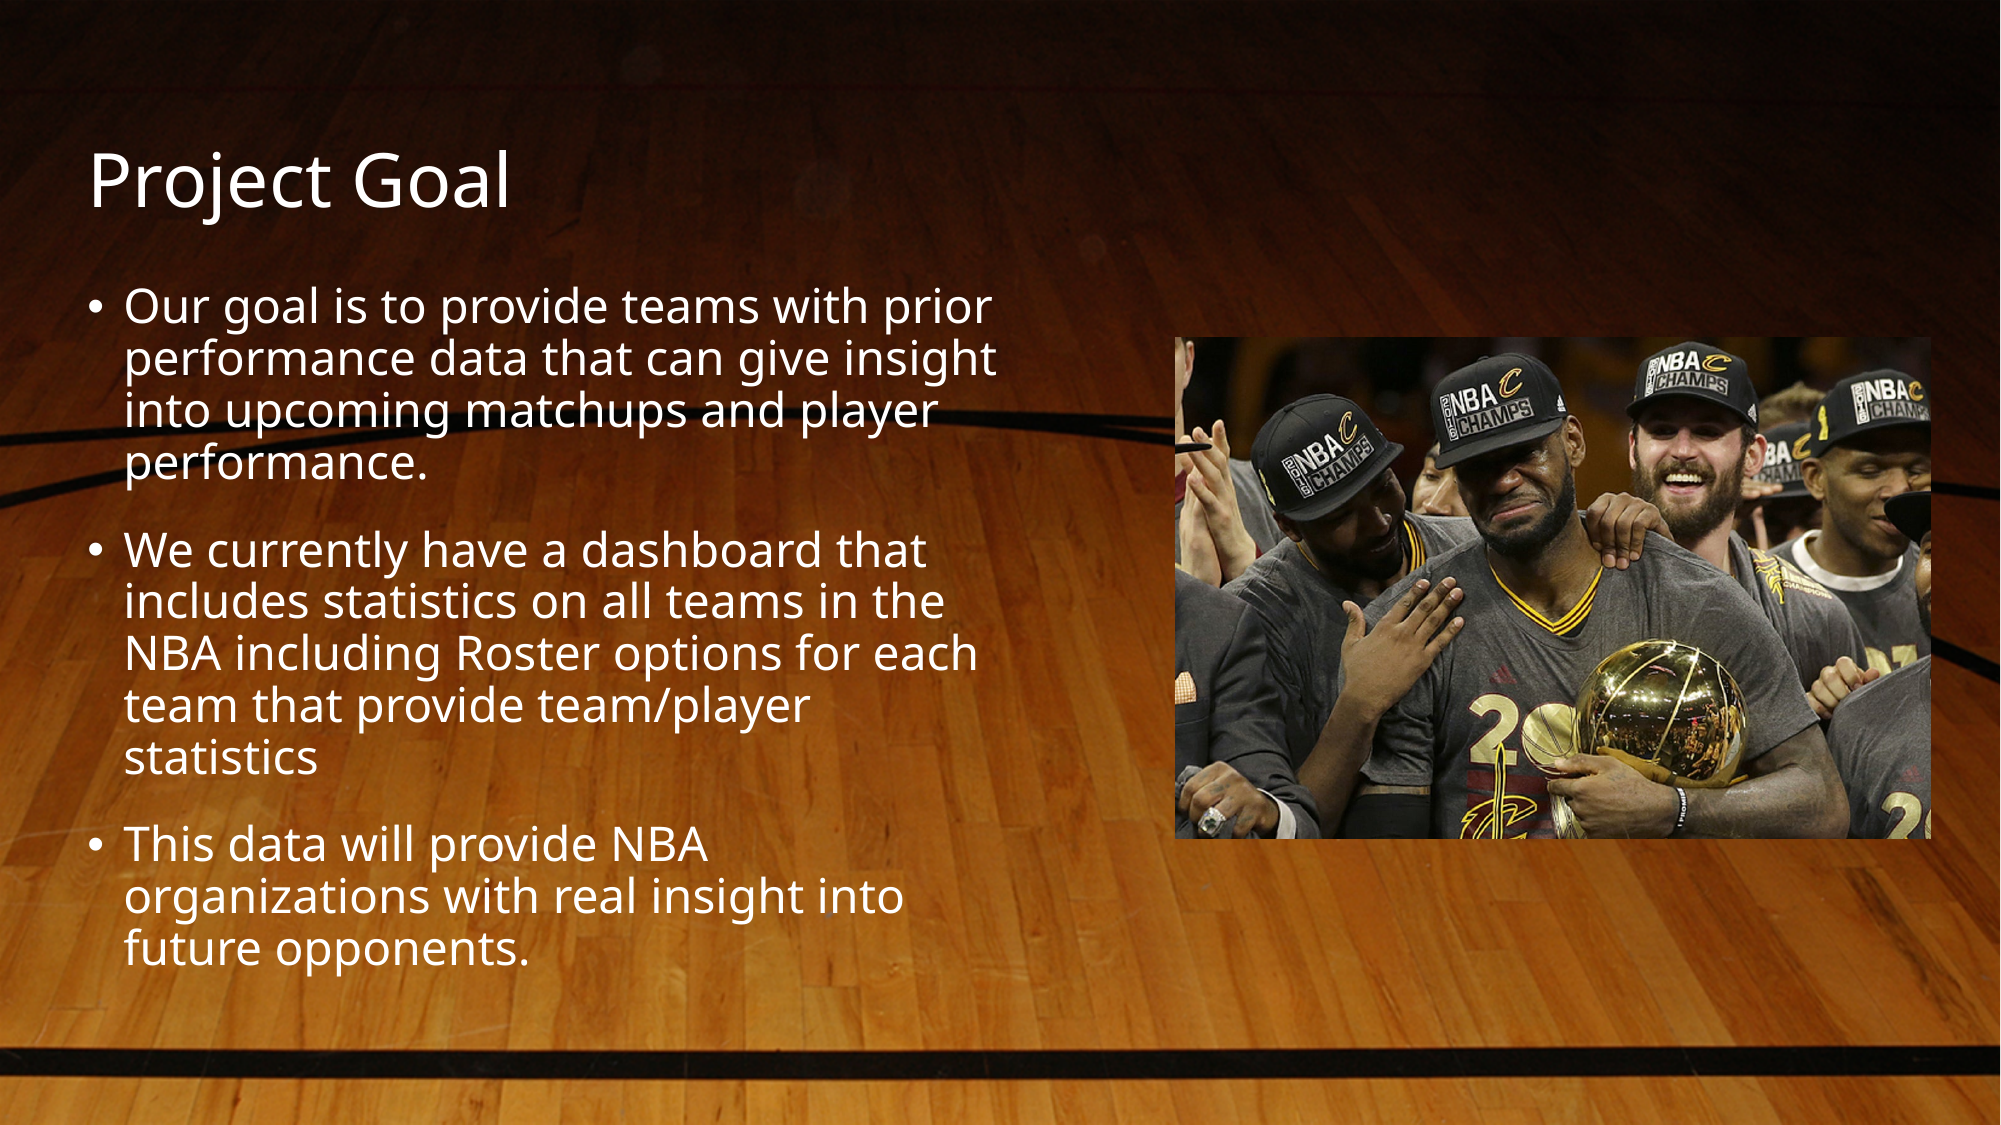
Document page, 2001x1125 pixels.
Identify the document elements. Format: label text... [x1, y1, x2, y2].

list Our goal is to provide teams with prior performance data that can give insight into upcoming matchups and player performance. We currently have a dashboard that includes statistics on all teams in the NBA including Roster options for each team that provide team/player statistics This data will provide NBA organizations with real insight into future opponents. [72, 275, 1035, 988]
title Project Goal [72, 43, 1723, 232]
picture [0, 0, 2001, 1125]
